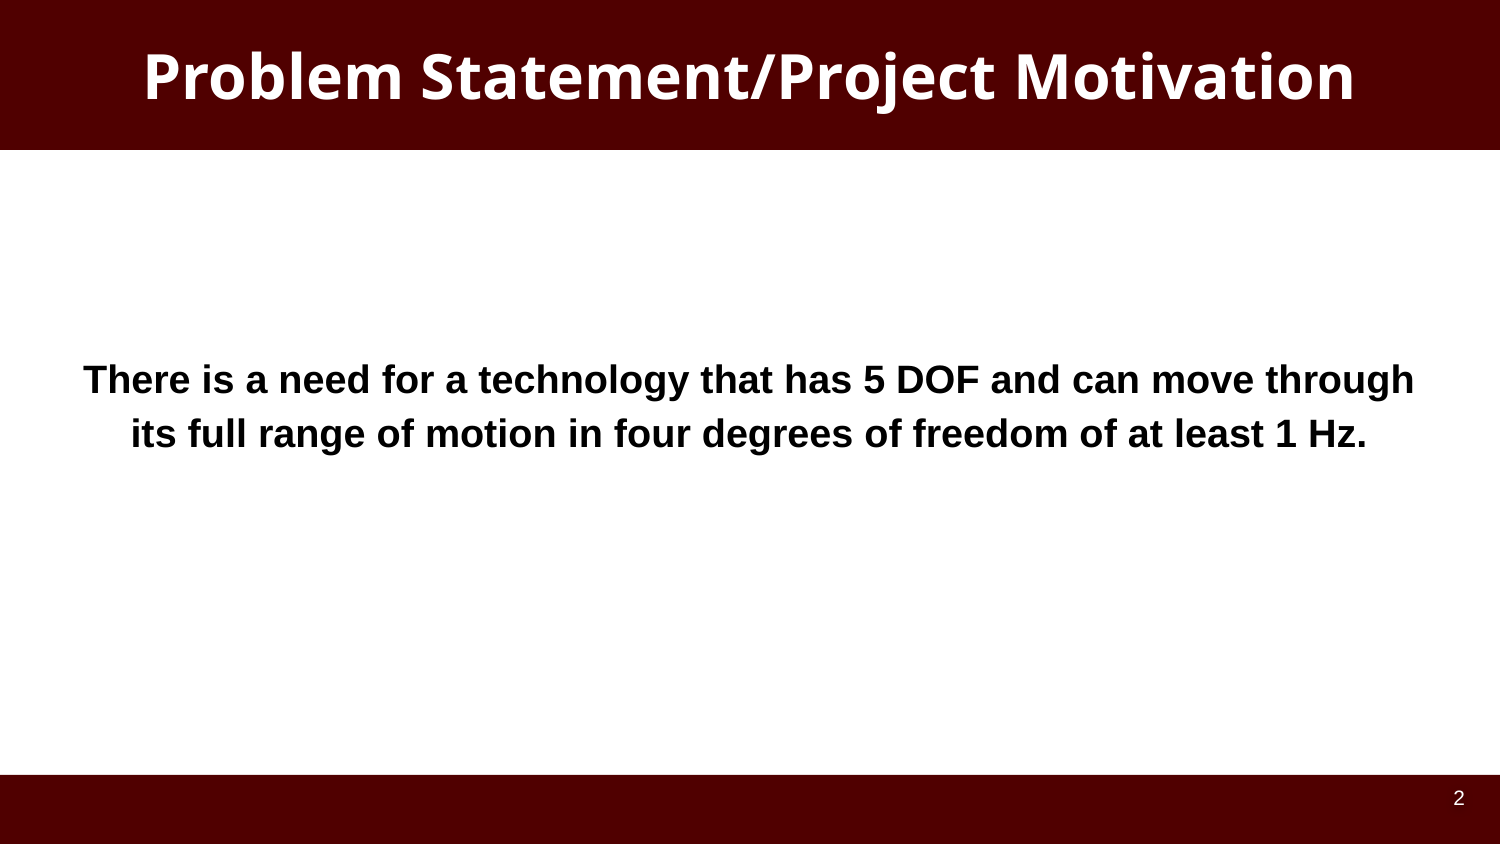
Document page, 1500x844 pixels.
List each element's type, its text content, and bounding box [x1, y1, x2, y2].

title Problem Statement/Project Motivation [0, 0, 1500, 150]
slide_number ‹#› [1389, 764, 1480, 830]
text_box There is a need for a technology that has 5 DOF and can move through its full range of motion in four degrees of freedom of at least 1 Hz. [58, 331, 1442, 513]
title [0, 774, 1500, 844]
